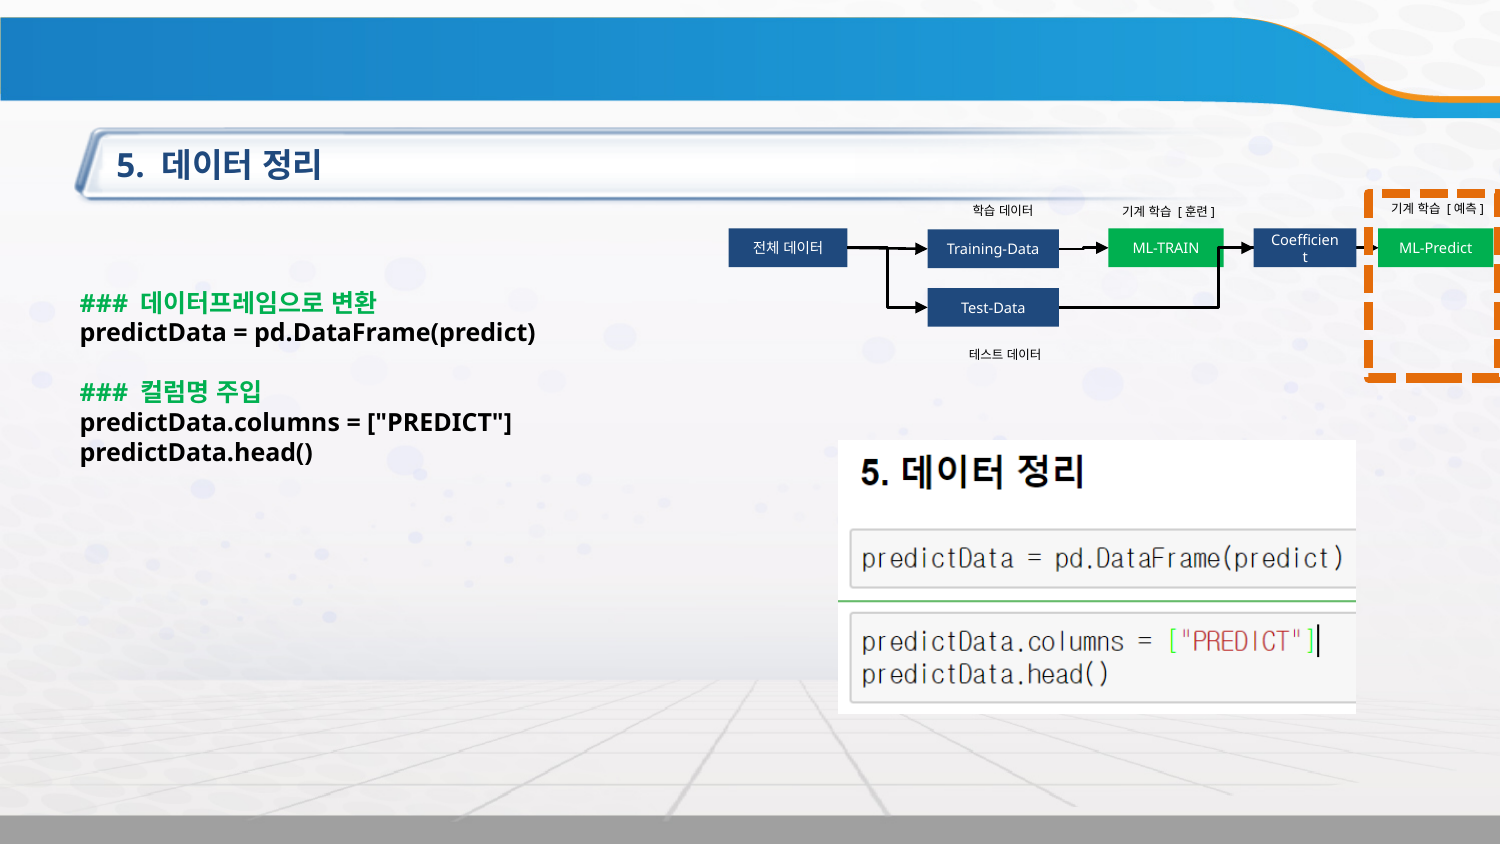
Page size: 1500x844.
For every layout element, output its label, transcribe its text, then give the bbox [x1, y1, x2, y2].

picture [0, 0, 1500, 844]
text_box 4-2. 실습 (지도학습-Regression) [29, 0, 1175, 103]
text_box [728, 193, 1500, 371]
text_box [74, 126, 1289, 208]
text_box ### 데이터프레임으로 변환 predictData = pd.DataFrame(predict) ### 컬럼명 주입 predictData.columns = ["PREDICT"] predictData.head() [64, 279, 939, 474]
